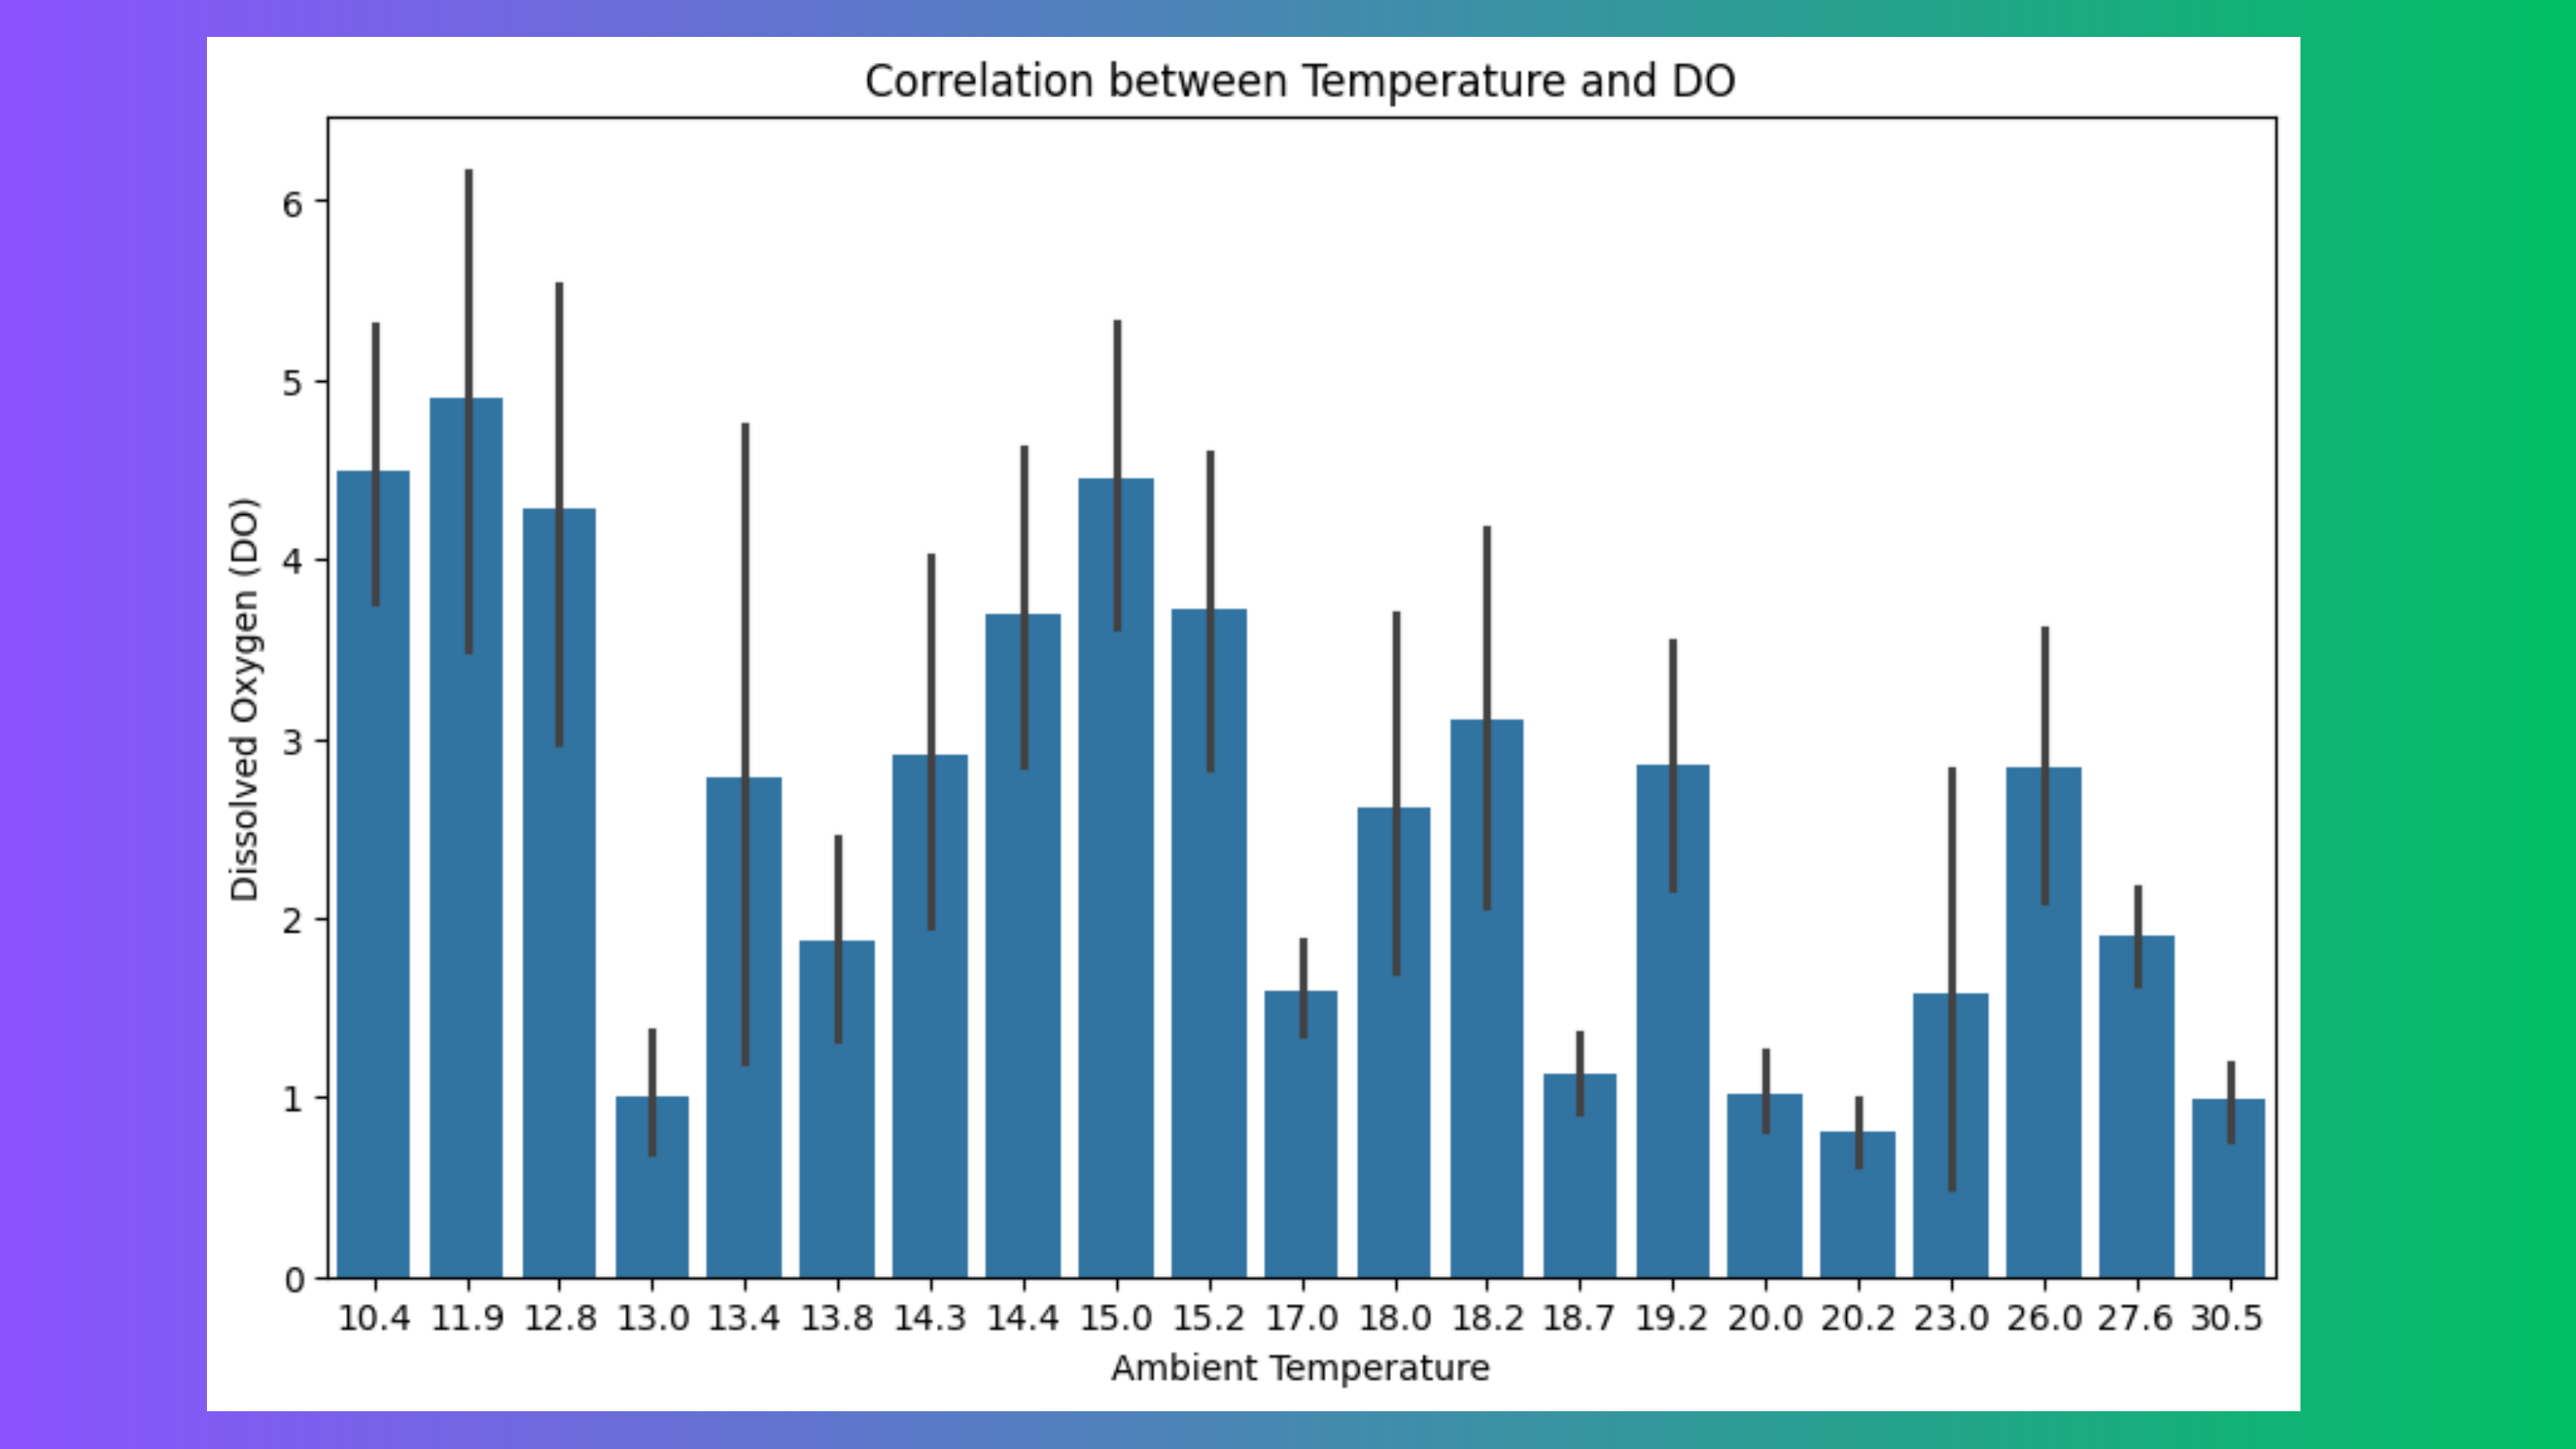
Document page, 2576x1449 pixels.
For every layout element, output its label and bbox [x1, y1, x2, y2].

text_box [207, 37, 2301, 1411]
